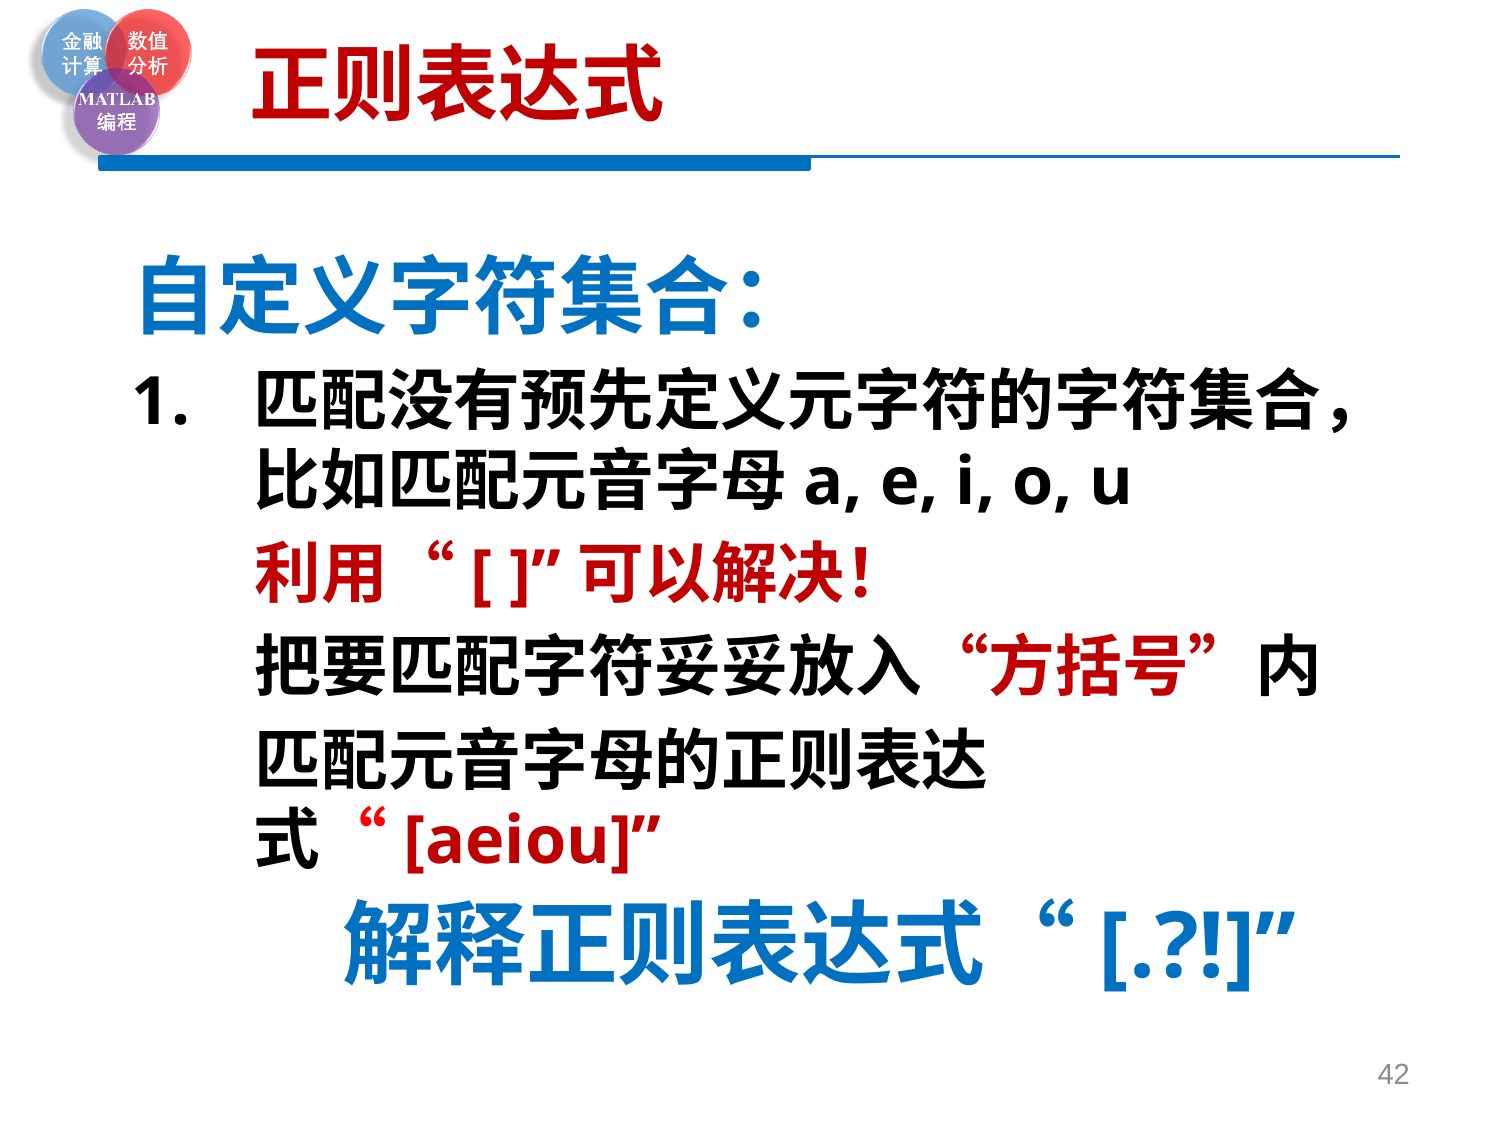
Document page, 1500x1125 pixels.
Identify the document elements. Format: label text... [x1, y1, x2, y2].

text_box 正则表达式 [234, 23, 1418, 139]
text_box 解释正则表达式“[.?!]” [328, 878, 1336, 1004]
picture [25, 5, 196, 168]
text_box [100, 156, 1400, 169]
slide_number 42 [1074, 1042, 1425, 1103]
text_box 自定义字符集合： 匹配没有预先定义元字符的字符集合，比如匹配元音字母a, e, i, o, u 利用“[ ]”可以解决！ 把要匹配字符妥妥放入“方括号”内 匹配元音字母的正则表达式“[aeiou]” [117, 234, 1407, 868]
